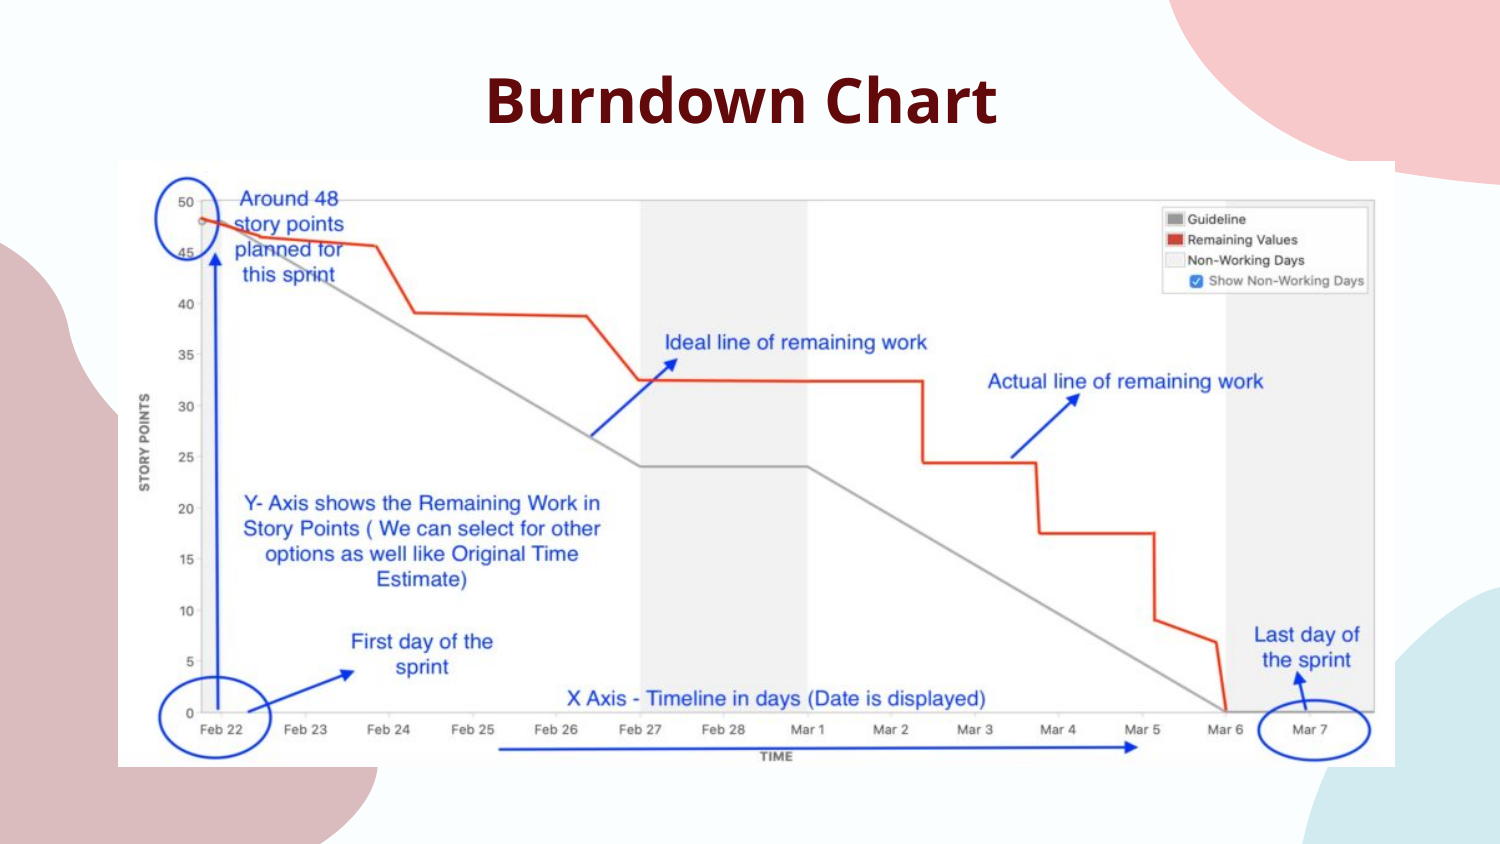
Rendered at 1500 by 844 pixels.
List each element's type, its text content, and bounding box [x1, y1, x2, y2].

picture [117, 161, 1396, 767]
text_box Burndown Chart [118, 45, 1382, 125]
